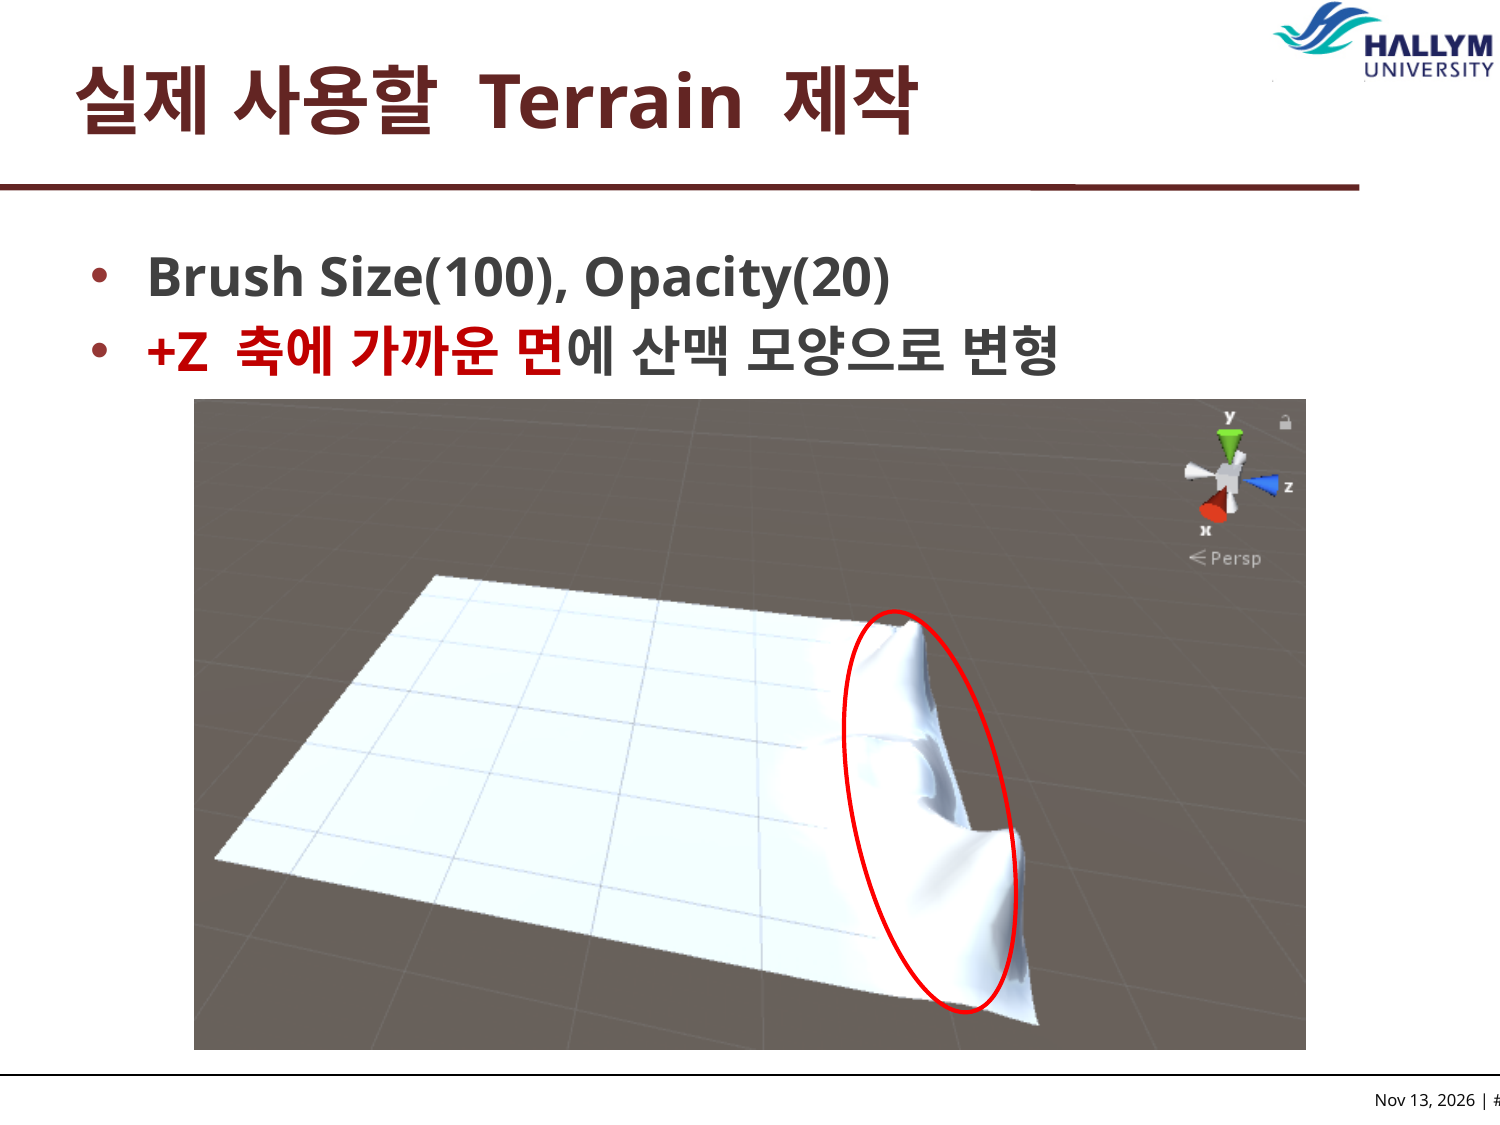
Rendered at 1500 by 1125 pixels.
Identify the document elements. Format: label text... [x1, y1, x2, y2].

picture [194, 399, 1306, 1050]
title 실제 사용할 Terrain 제작 [44, 33, 1395, 164]
list Brush Size(100), Opacity(20) +Z 축에 가까운 면에 산맥 모양으로 변형 [75, 234, 1425, 1032]
picture [1269, 0, 1500, 82]
